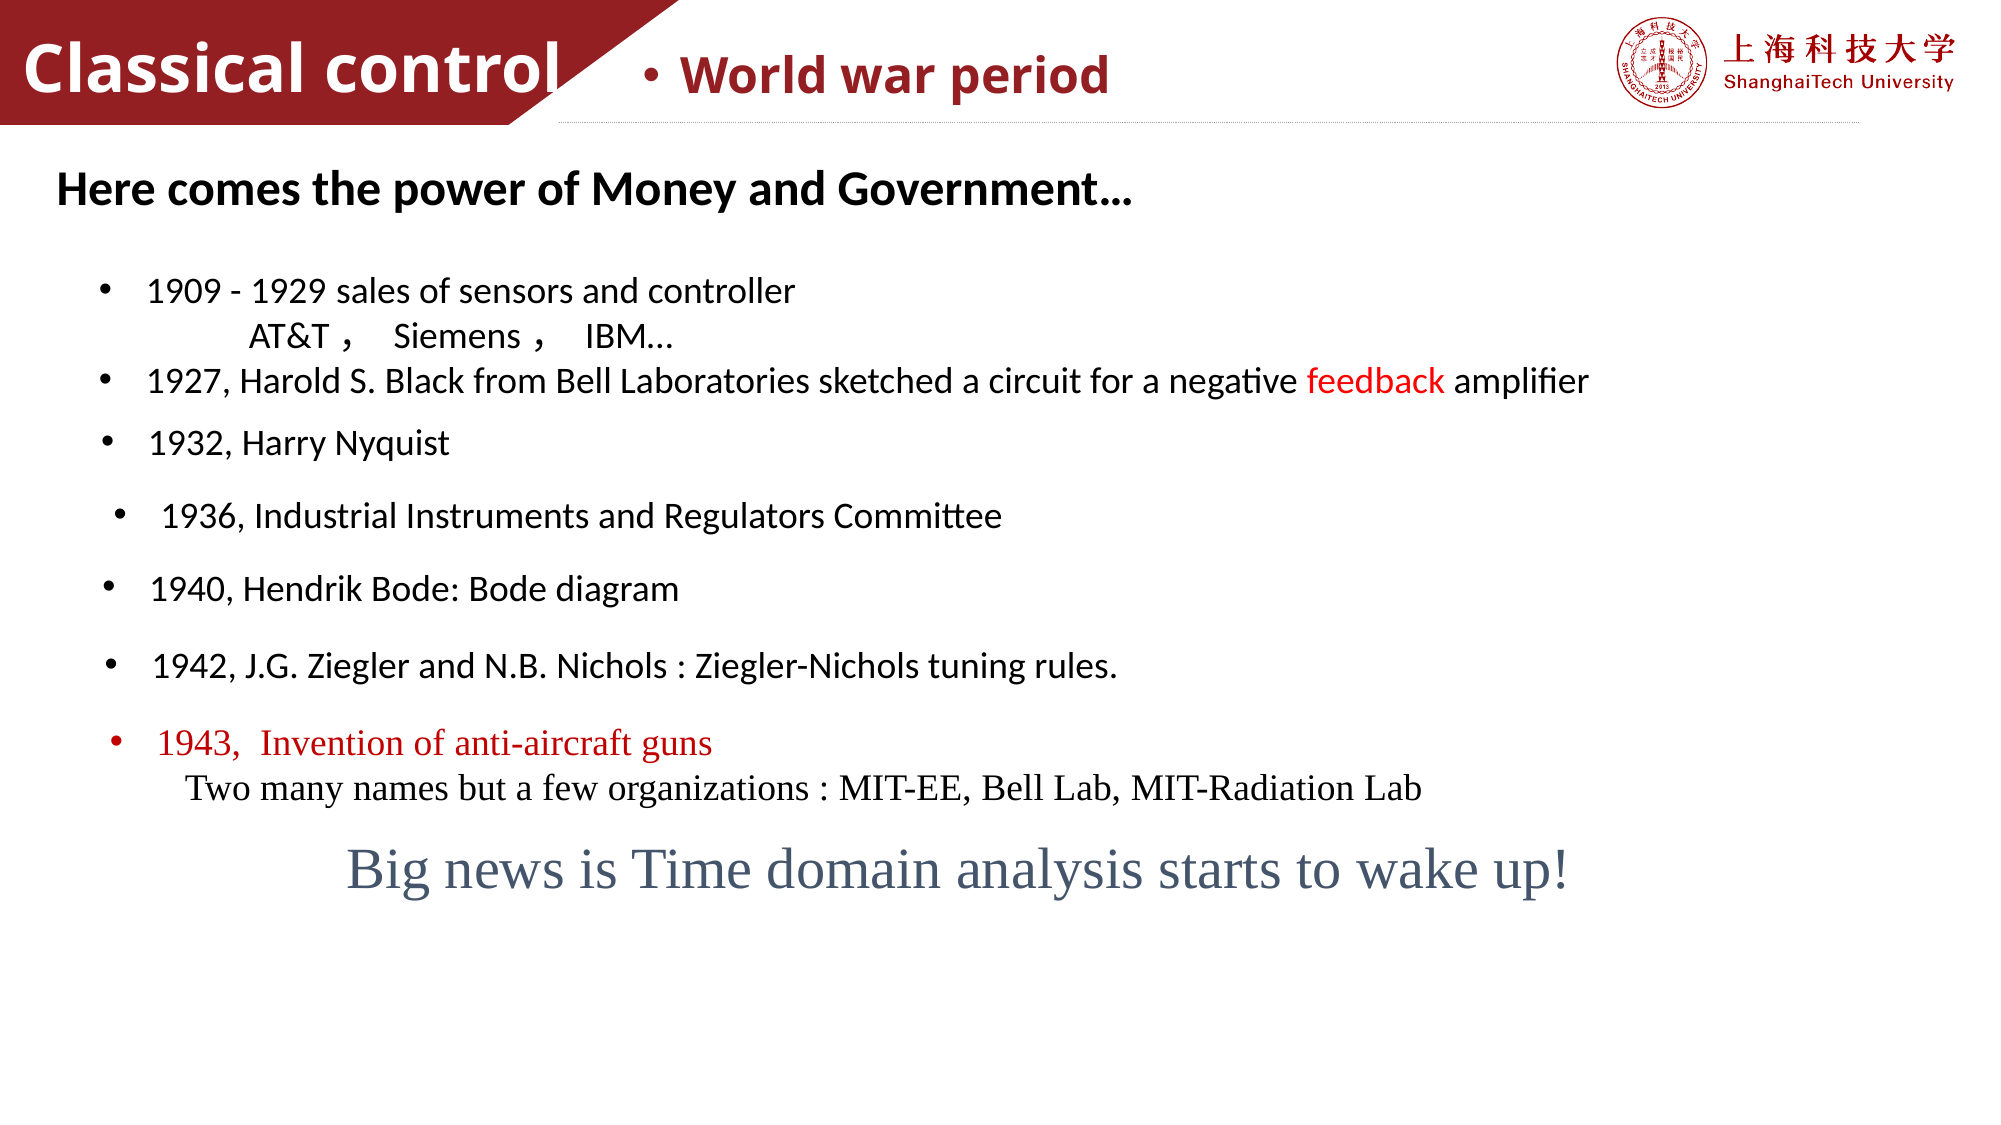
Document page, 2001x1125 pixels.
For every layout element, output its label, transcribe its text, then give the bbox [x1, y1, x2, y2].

text_box ﻿1940, Hendrik Bode: Bode diagram [87, 556, 696, 616]
text_box ﻿1942, J.G. Ziegler and N.B. Nichols : ﻿Ziegler-Nichols tuning rules. [89, 633, 1134, 694]
text_box ﻿1936, Industrial Instruments and Regulators Committee [98, 483, 1028, 543]
title Classical control [0, 8, 586, 133]
text_box Big news is Time domain analysis starts to wake up! [331, 823, 1588, 908]
picture [1608, 8, 1965, 42]
text_box 1943, Invention of anti-aircraft guns Two many names but a few organizations : MIT-EE, Bell Lab, MIT-Radiation Lab [95, 710, 1440, 906]
list World war period [627, 42, 1977, 138]
text_box Here comes the power of Money and Government… [41, 147, 1150, 223]
text_box 1932, Harry Nyquist [86, 410, 466, 470]
text_box ﻿1909 - 1929﻿ sales of sensors and controller AT&T， Siemens， IBM… 1927, Harold S. Black from Bell Laboratories sketched a circuit for a negative feedback amplifier [84, 258, 1835, 409]
